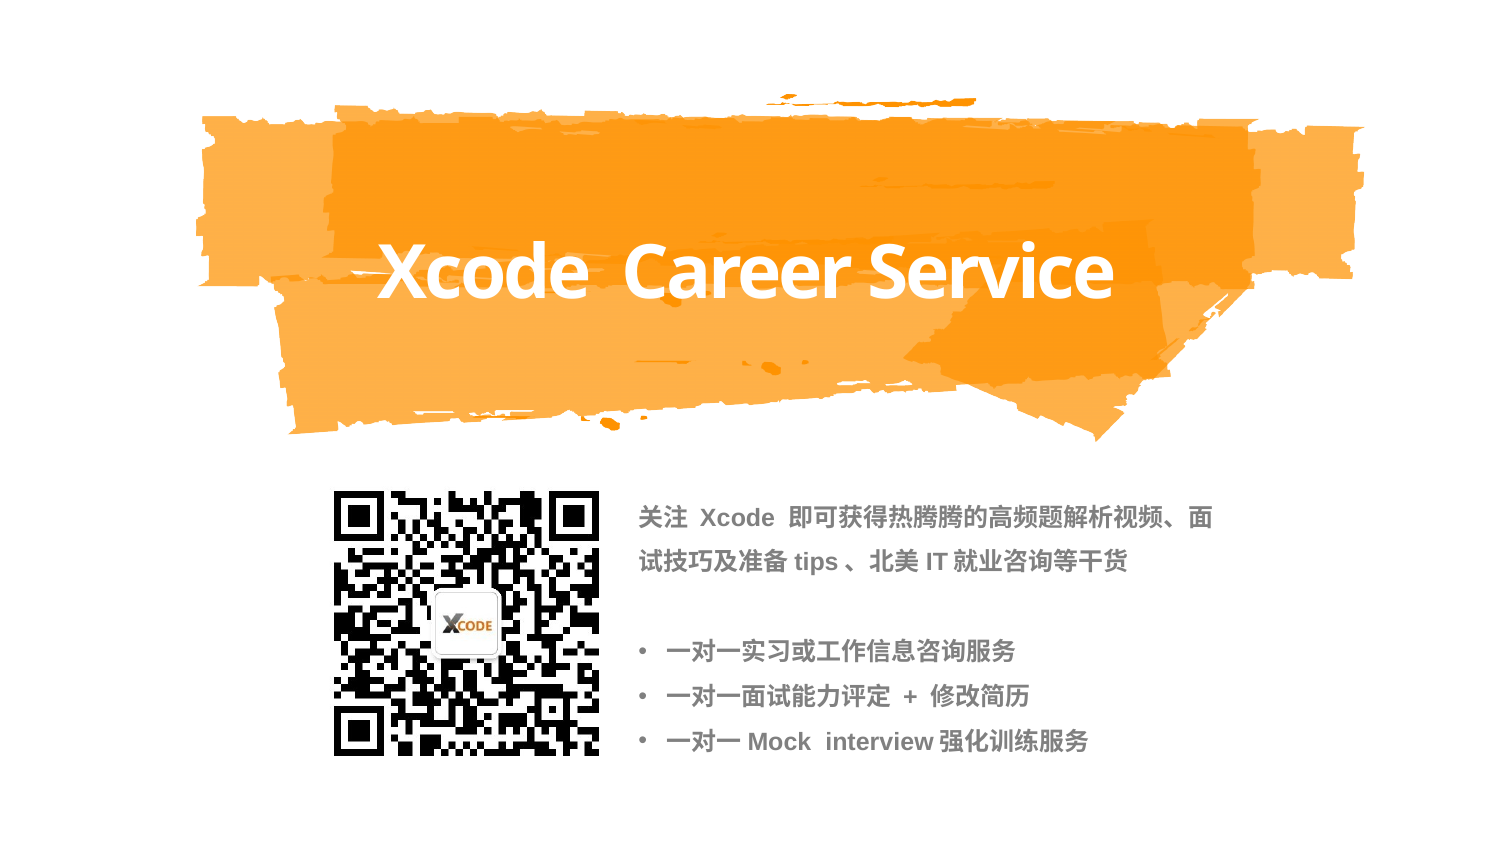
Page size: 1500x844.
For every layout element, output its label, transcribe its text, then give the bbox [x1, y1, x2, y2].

picture [196, 94, 1365, 443]
picture [312, 468, 620, 777]
text_box 关注 Xcode 即可获得热腾腾的高频题解析视频、面试技巧及准备tips、北美IT就业咨询等干货 一对一实习或工作信息咨询服务 一对一面试能力评定 + 修改简历 一对一Mock interview强化训练服务 [624, 478, 1248, 763]
